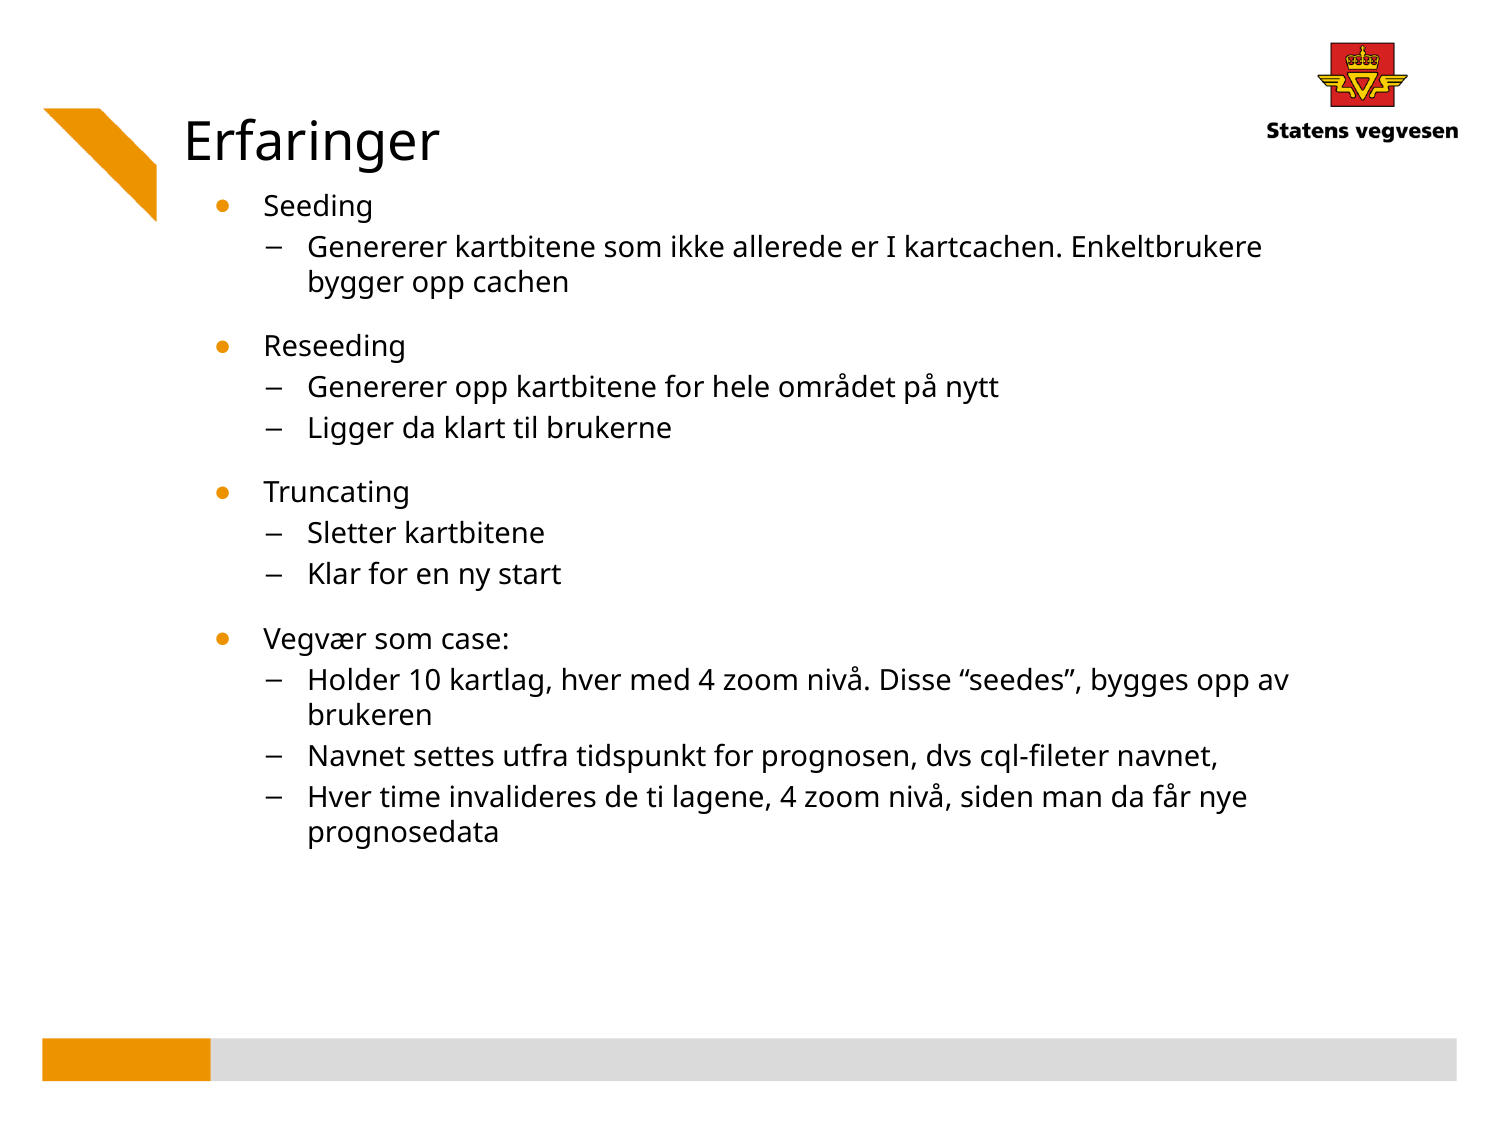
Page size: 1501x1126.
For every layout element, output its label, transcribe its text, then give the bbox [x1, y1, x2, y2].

picture [1252, 0, 1501, 145]
list Seeding Genererer kartbitene som ikke allerede er I kartcachen. Enkeltbrukere bygger opp cachen Reseeding Genererer opp kartbitene for hele området på nytt Ligger da klart til brukerne Truncating Sletter kartbitene Klar for en ny start Vegvær som case: Holder 10 kartlag, hver med 4 zoom nivå. Disse “seedes”, bygges opp av brukeren Navnet settes utfra tidspunkt for prognosen, dvs cql-fileter navnet, Hver time invalideres de ti lagene, 4 zoom nivå, siden man da får nye prognosedata [213, 187, 1363, 1105]
picture [0, 0, 167, 230]
title Erfaringer [183, 106, 1332, 184]
